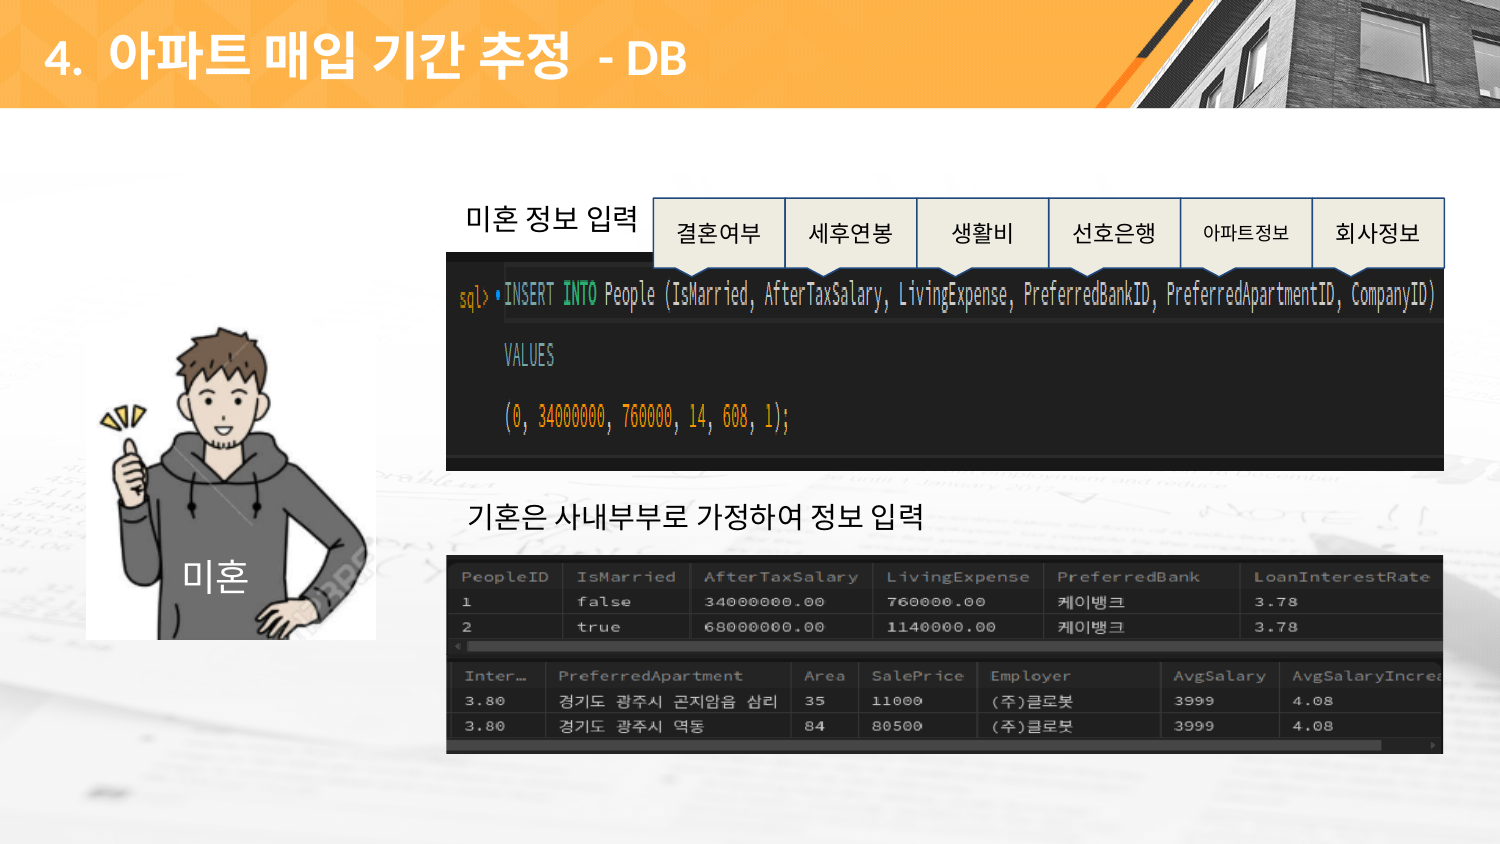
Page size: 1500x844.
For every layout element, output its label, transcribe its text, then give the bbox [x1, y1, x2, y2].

text_box 미혼 정보 입력 [450, 186, 711, 241]
text_box 아파트정보 [1180, 198, 1312, 250]
title 4. 아파트 매입 기간 추정 - DB [29, 6, 1287, 104]
text_box 회사정보 [1312, 198, 1445, 252]
text_box [452, 182, 1449, 253]
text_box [86, 323, 377, 640]
text_box 기혼은 사내부부로 가정하여 정보 입력 [452, 483, 1067, 539]
text_box 결혼여부 [653, 198, 785, 250]
picture [0, 0, 1500, 844]
text_box 세후연봉 [785, 198, 916, 250]
text_box 생활비 [916, 198, 1048, 250]
text_box 선호은행 [1048, 198, 1180, 250]
